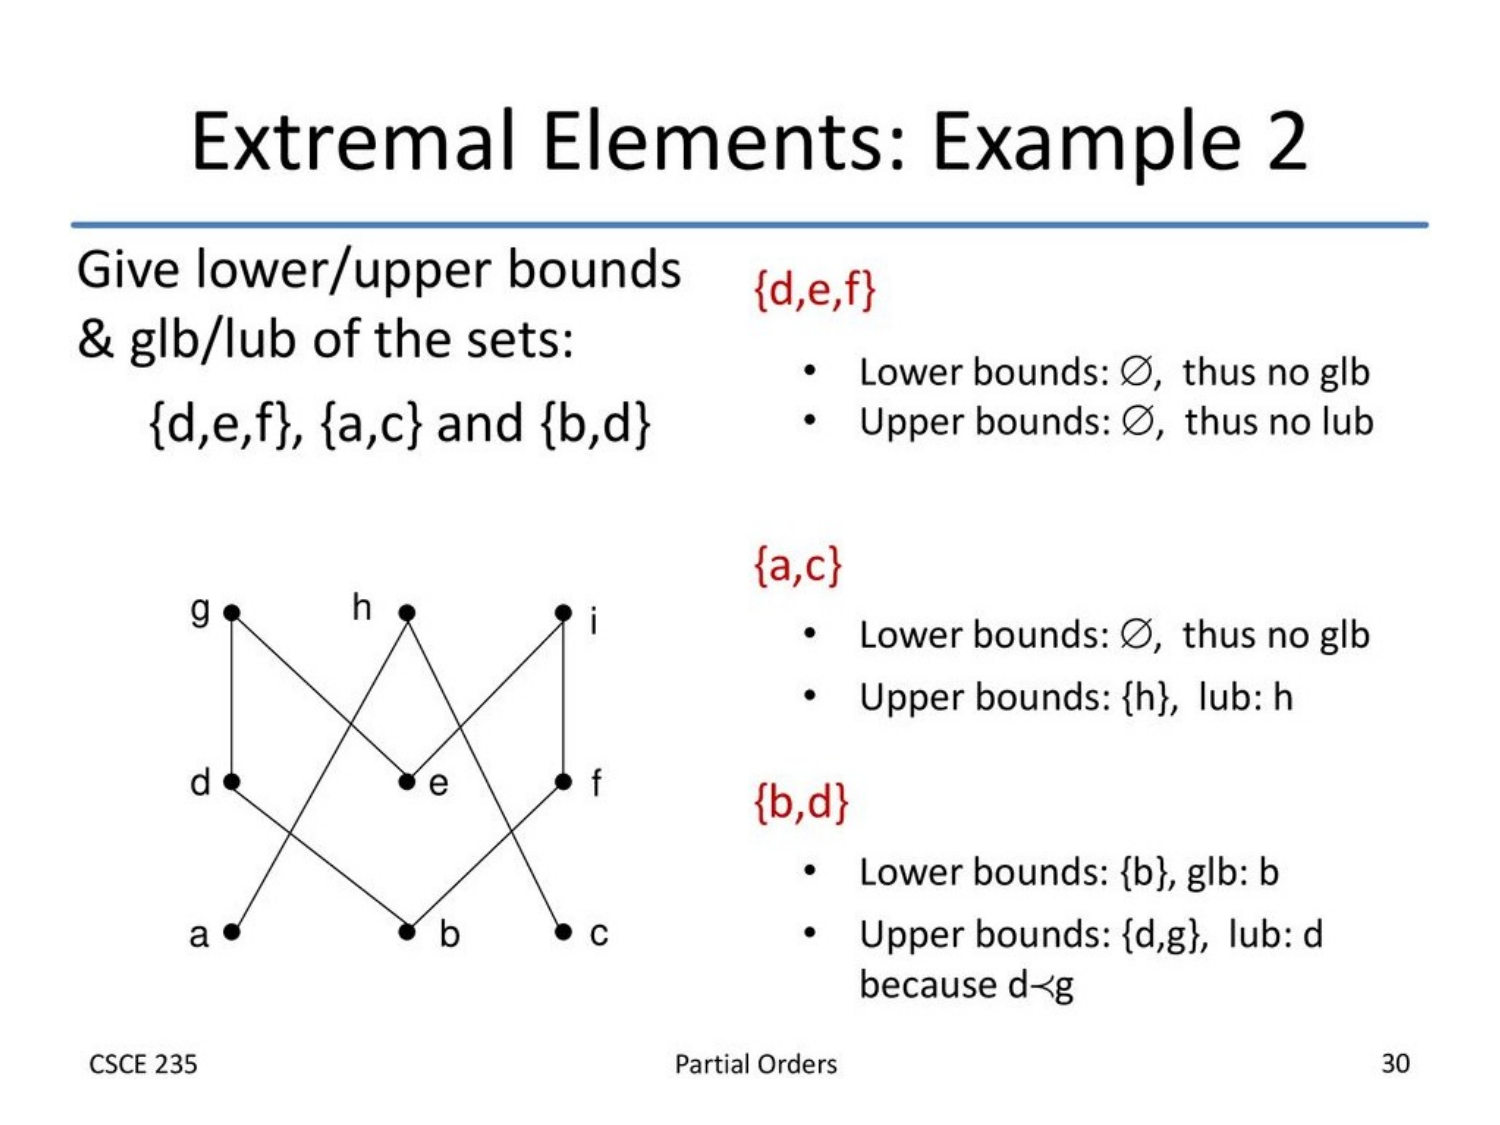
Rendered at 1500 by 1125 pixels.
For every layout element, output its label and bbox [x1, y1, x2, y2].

text_box [68, 101, 1432, 1079]
